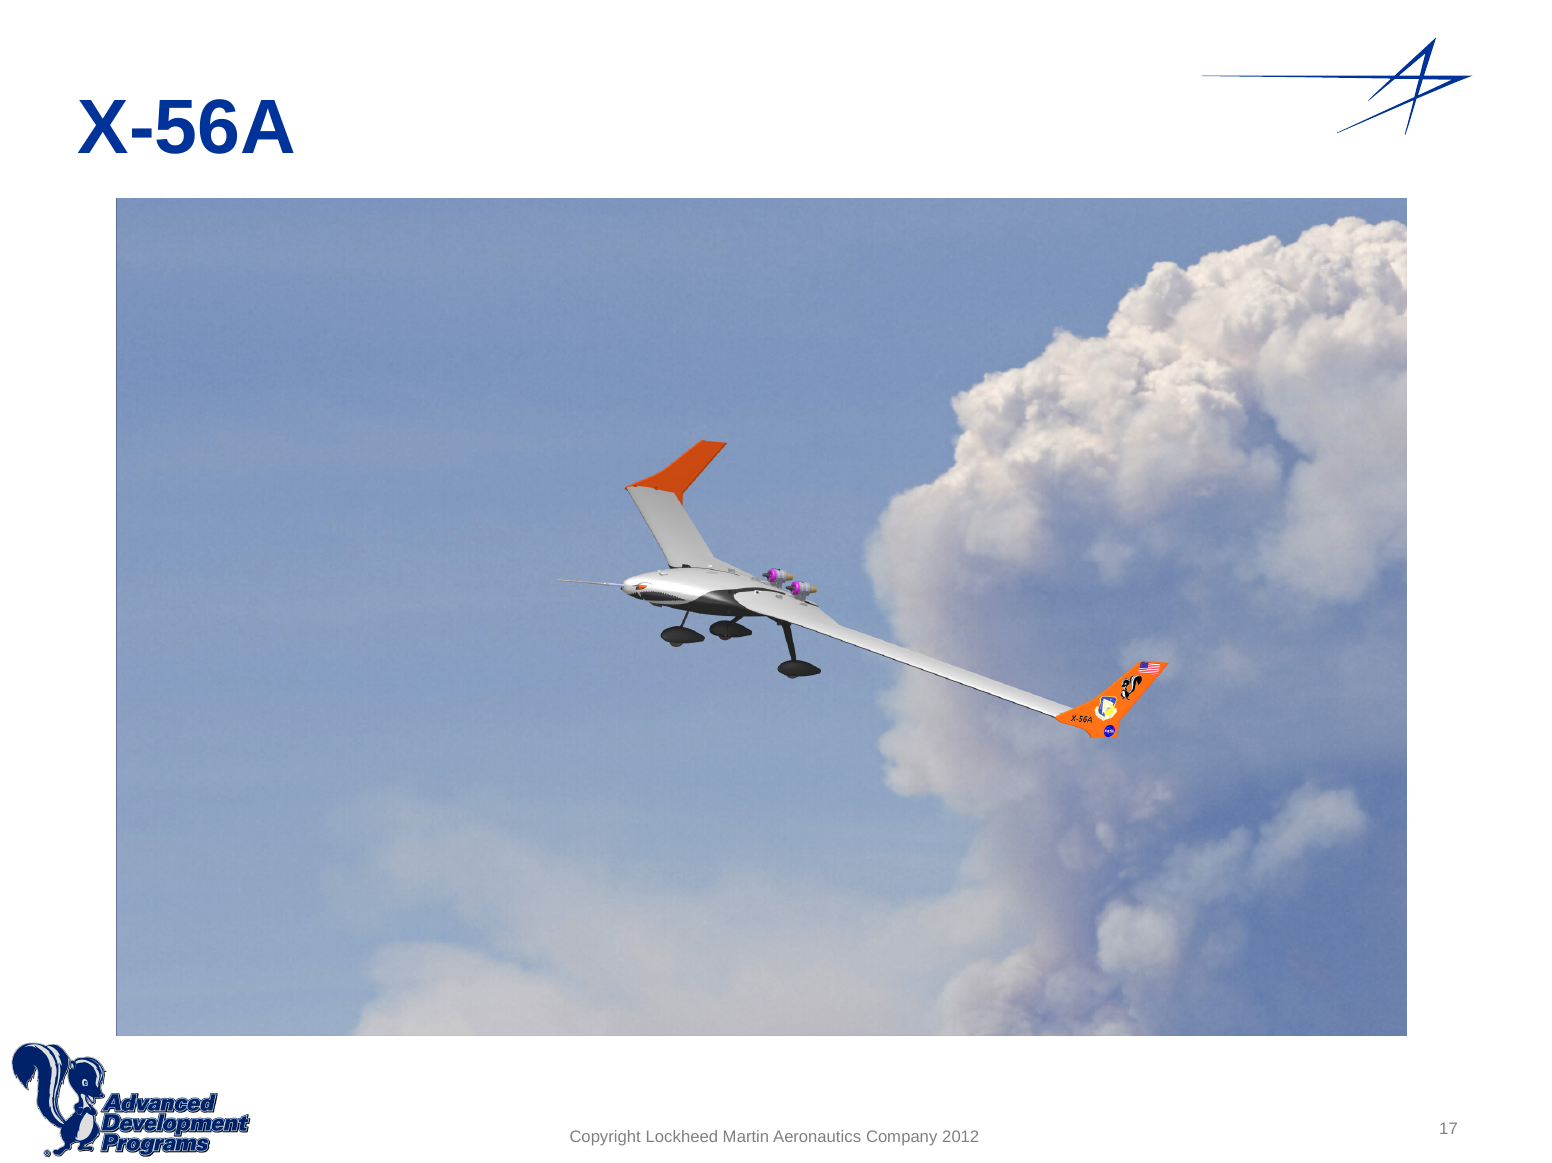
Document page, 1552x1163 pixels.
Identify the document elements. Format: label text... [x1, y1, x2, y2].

picture [10, 1042, 251, 1160]
picture [116, 198, 1408, 1037]
title X-56A [77, 75, 1316, 271]
